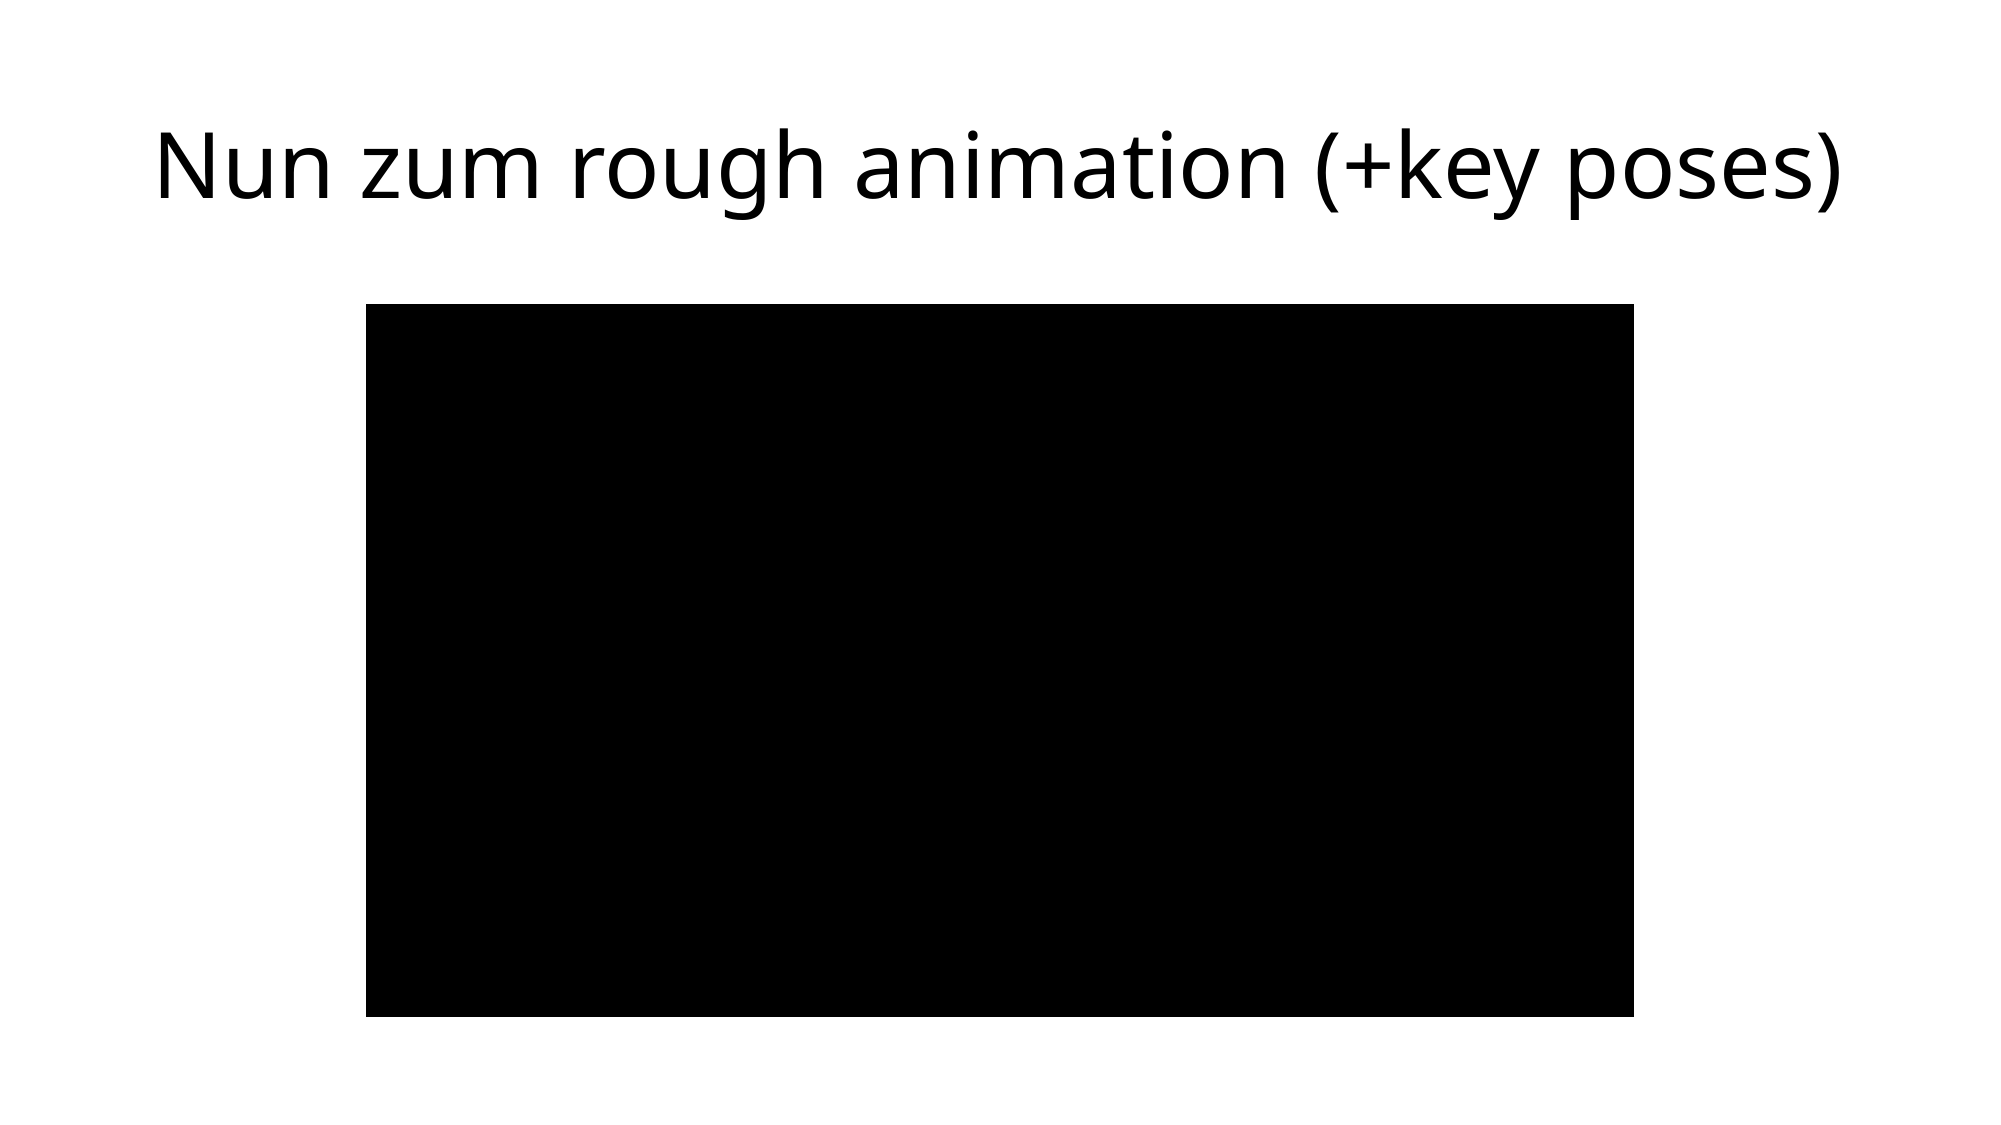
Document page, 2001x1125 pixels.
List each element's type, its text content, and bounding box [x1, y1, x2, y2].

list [365, 303, 1635, 1018]
title Nun zum rough animation (+key poses) [137, 59, 1863, 278]
